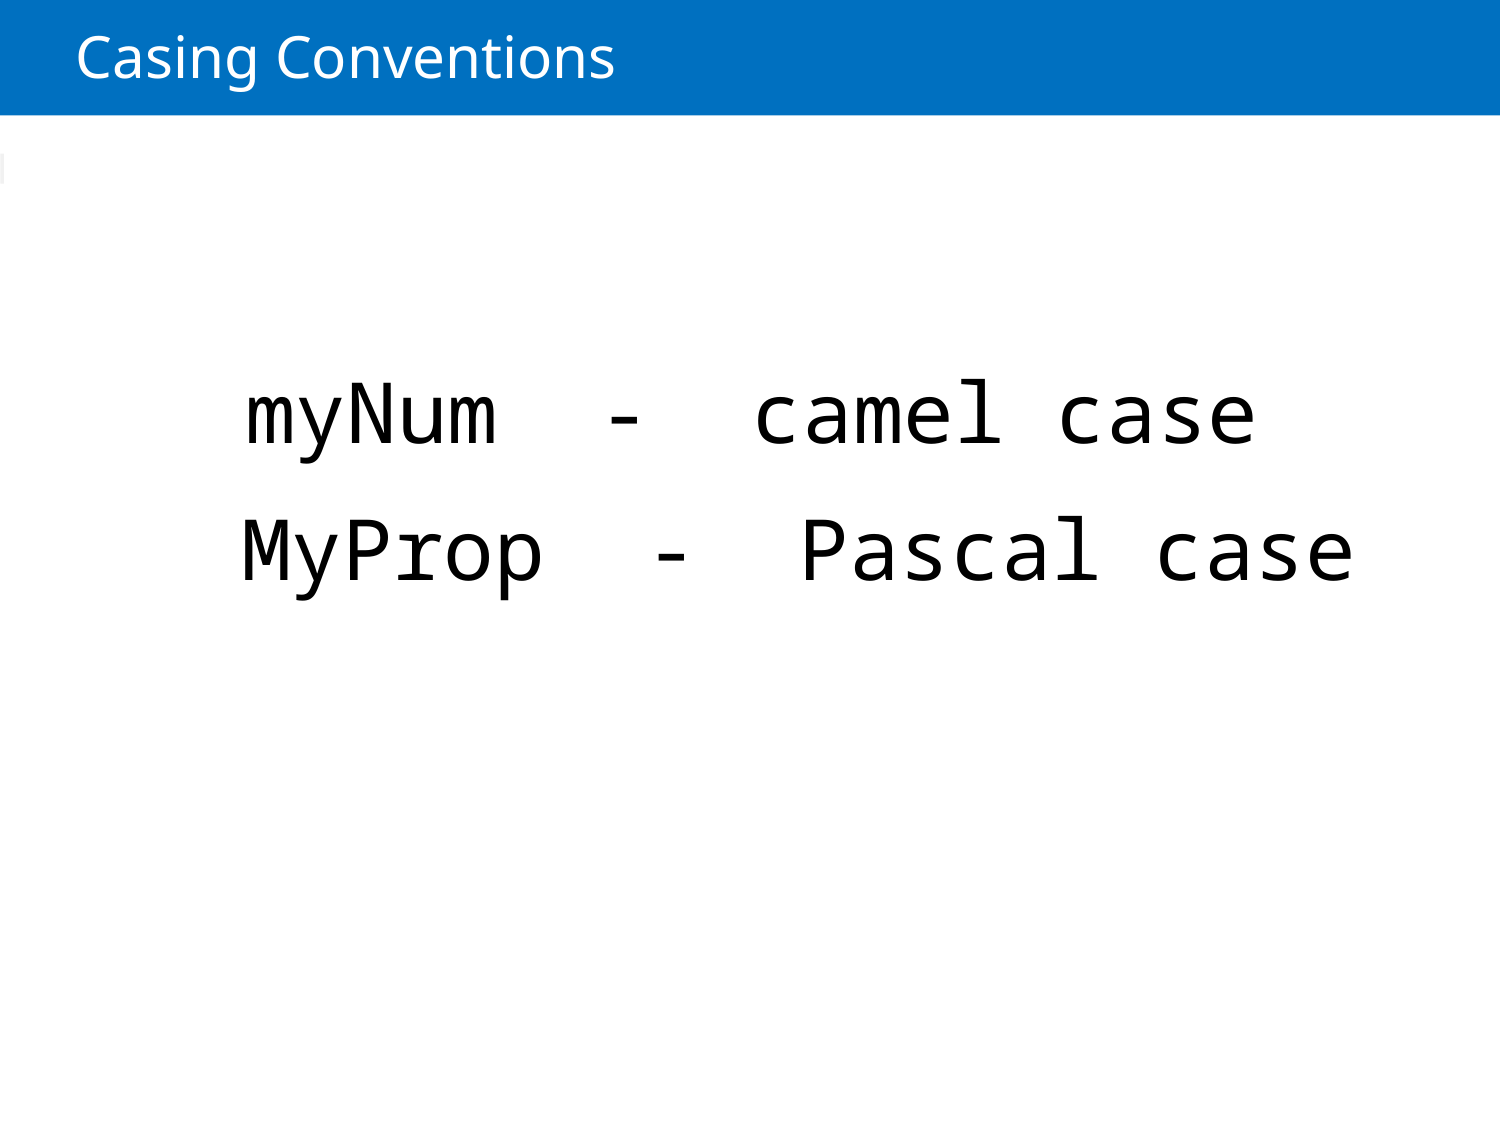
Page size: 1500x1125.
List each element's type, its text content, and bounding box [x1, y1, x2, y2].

text_box MyProp - Pascal case [226, 488, 1373, 605]
text_box myNum - camel case [230, 351, 1275, 468]
text_box [0, 153, 4, 184]
title Casing Conventions [75, 0, 1351, 122]
